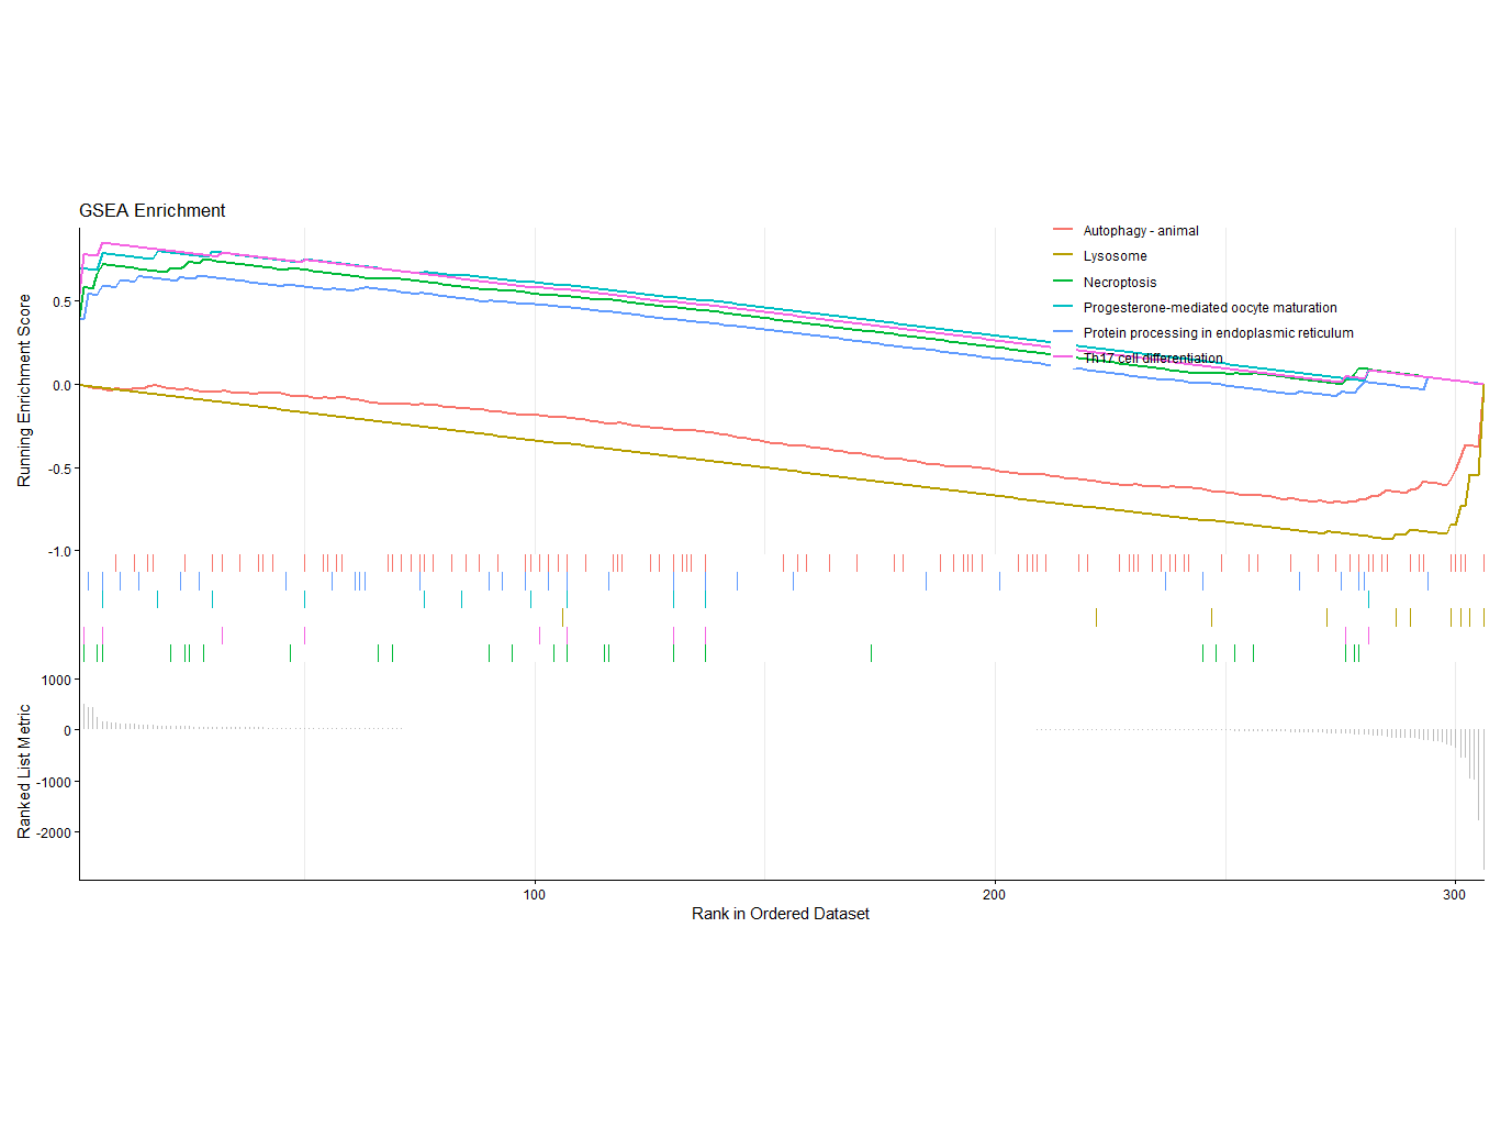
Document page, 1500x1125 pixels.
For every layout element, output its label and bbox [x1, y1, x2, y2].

picture [0, 186, 1500, 939]
